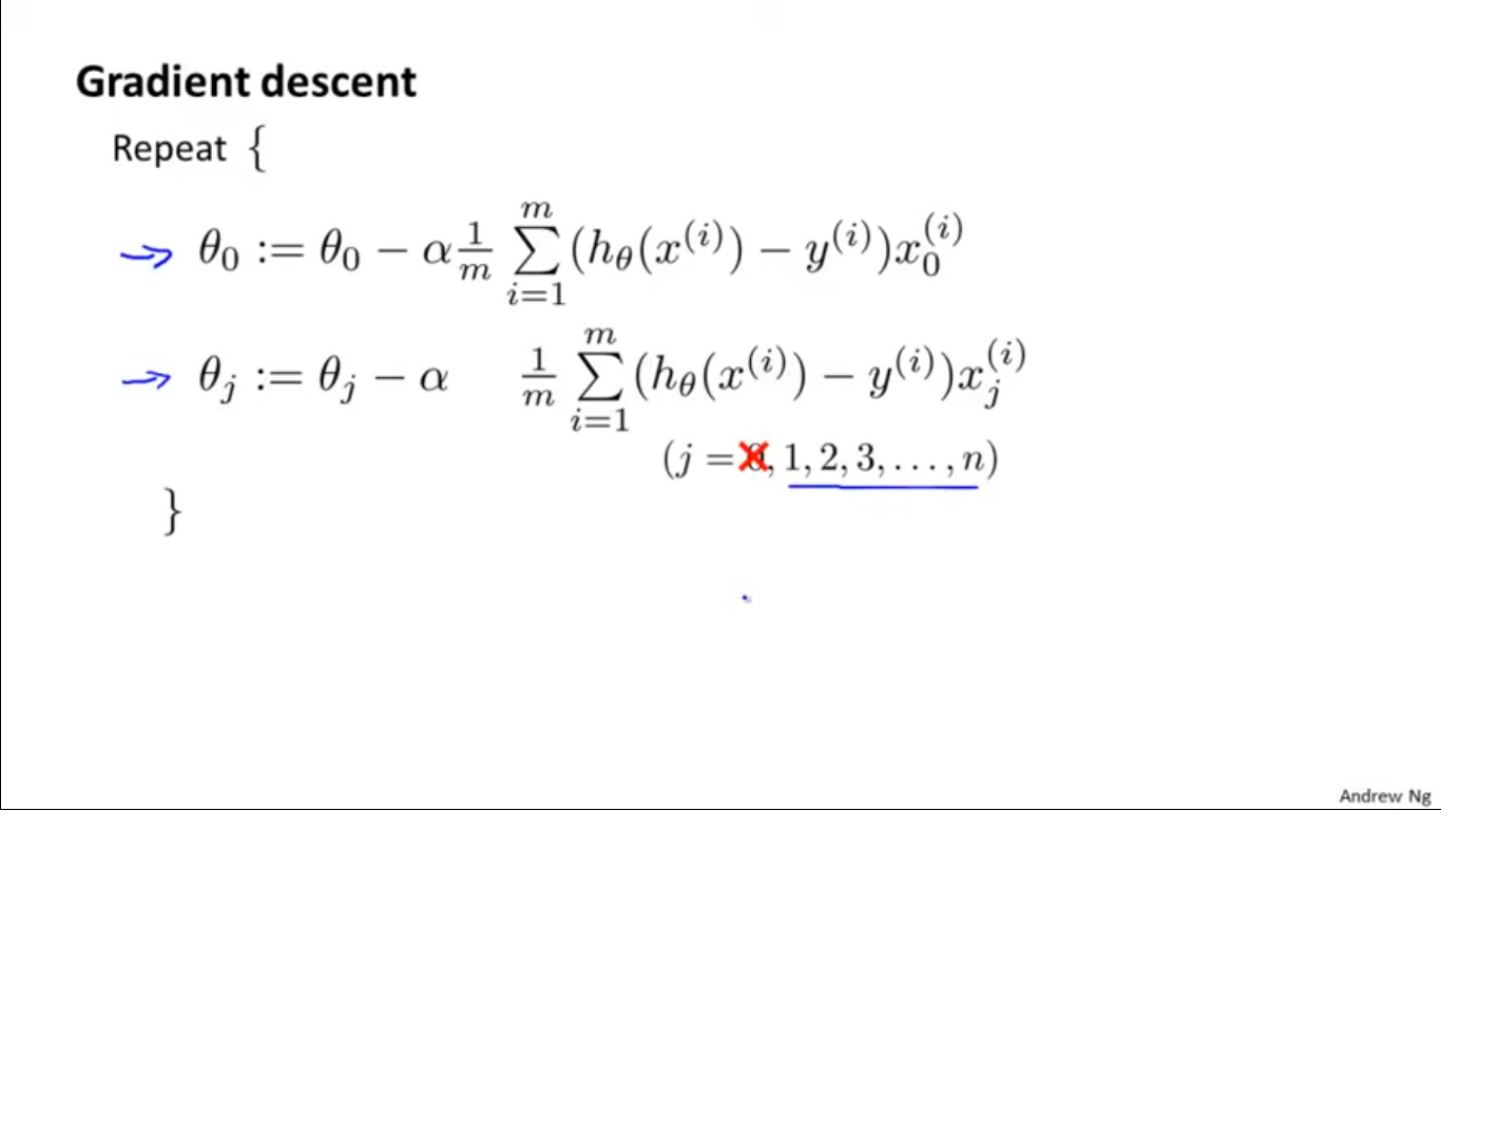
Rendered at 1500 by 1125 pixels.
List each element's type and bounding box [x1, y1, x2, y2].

picture [0, 0, 1441, 811]
